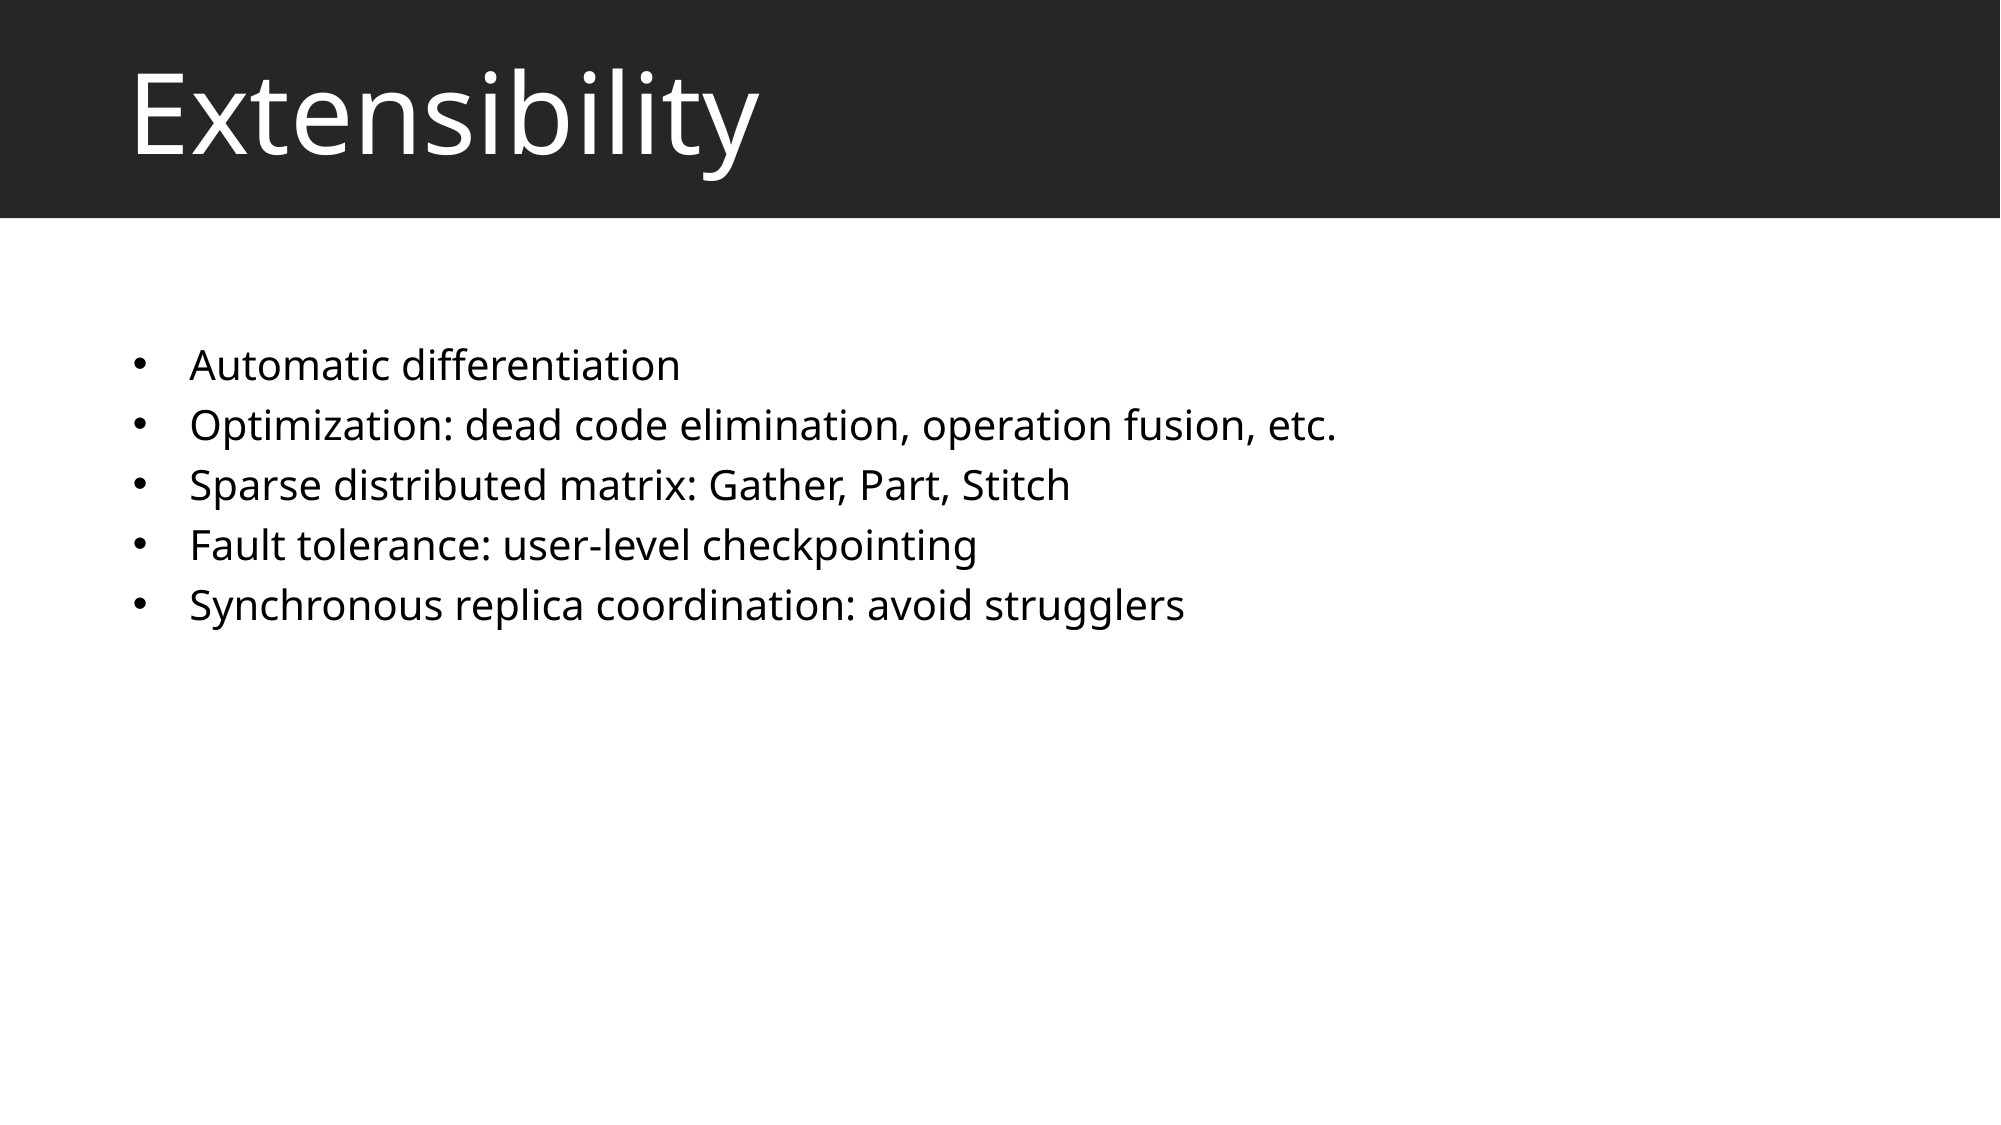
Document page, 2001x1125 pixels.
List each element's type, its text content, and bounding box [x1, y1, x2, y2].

text_box Automatic differentiation Optimization: dead code elimination, operation fusion, etc. Sparse distributed matrix: Gather, Part, Stitch Fault tolerance: user-level checkpointing Synchronous replica coordination: avoid strugglers [118, 321, 1931, 696]
title Extensibility [0, 0, 2000, 219]
